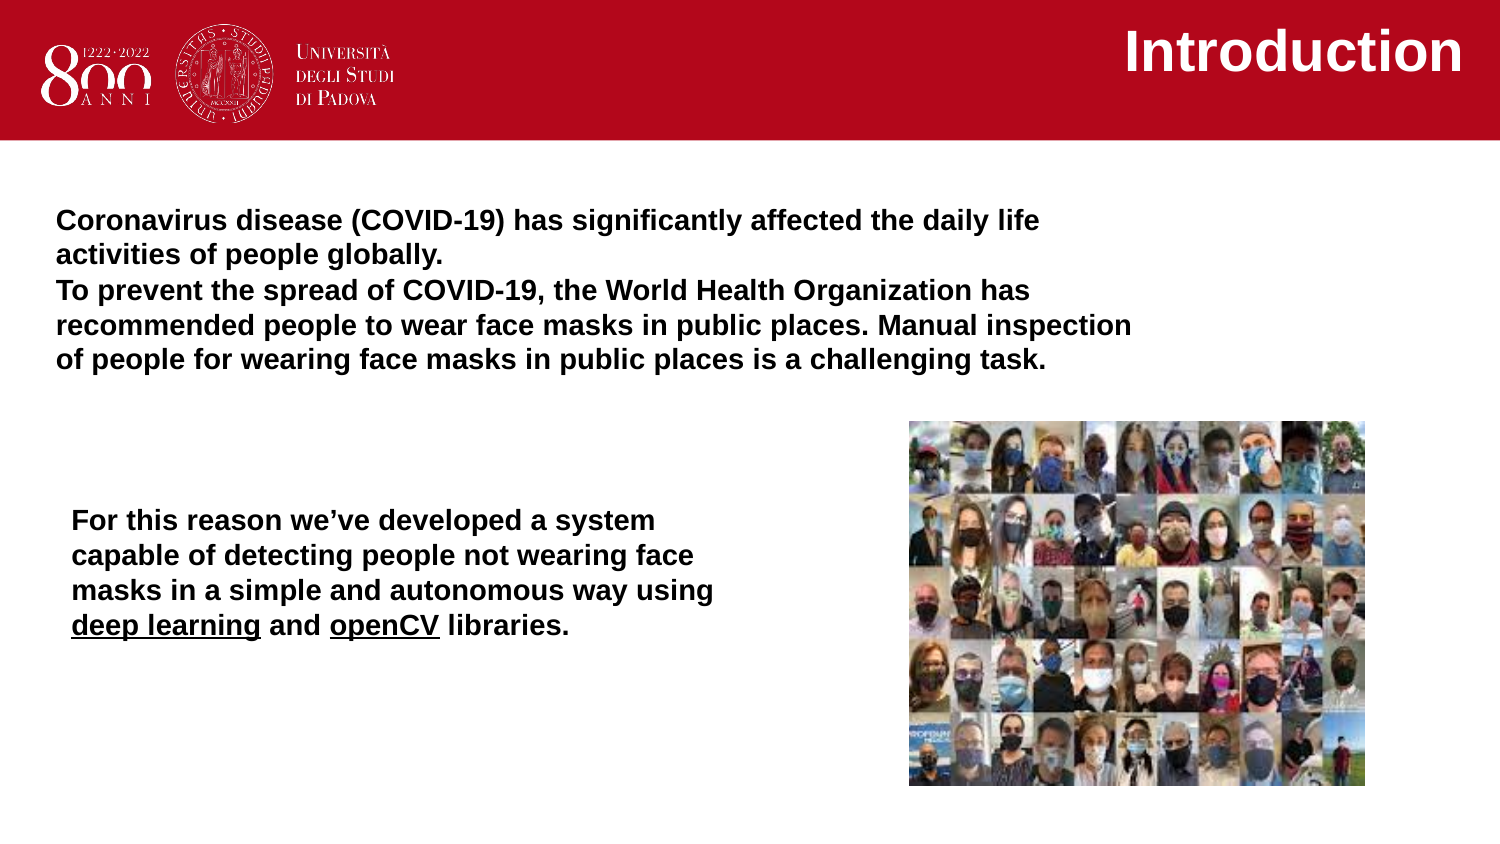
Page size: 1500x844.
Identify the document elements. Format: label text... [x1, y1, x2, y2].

text_box Introduction [679, 0, 1500, 139]
text_box For this reason we’ve developed a system capable of detecting people not wearing face masks in a simple and autonomous way using deep learning and openCV libraries. [56, 493, 761, 719]
text_box Coronavirus disease (COVID-19) has significantly affected the daily life activities of people globally. To prevent the spread of COVID-19, the World Health Organization has recommended people to wear face masks in public places. Manual inspection of people for wearing face masks in public places is a challenging task. [41, 193, 1162, 413]
picture [909, 421, 1365, 786]
